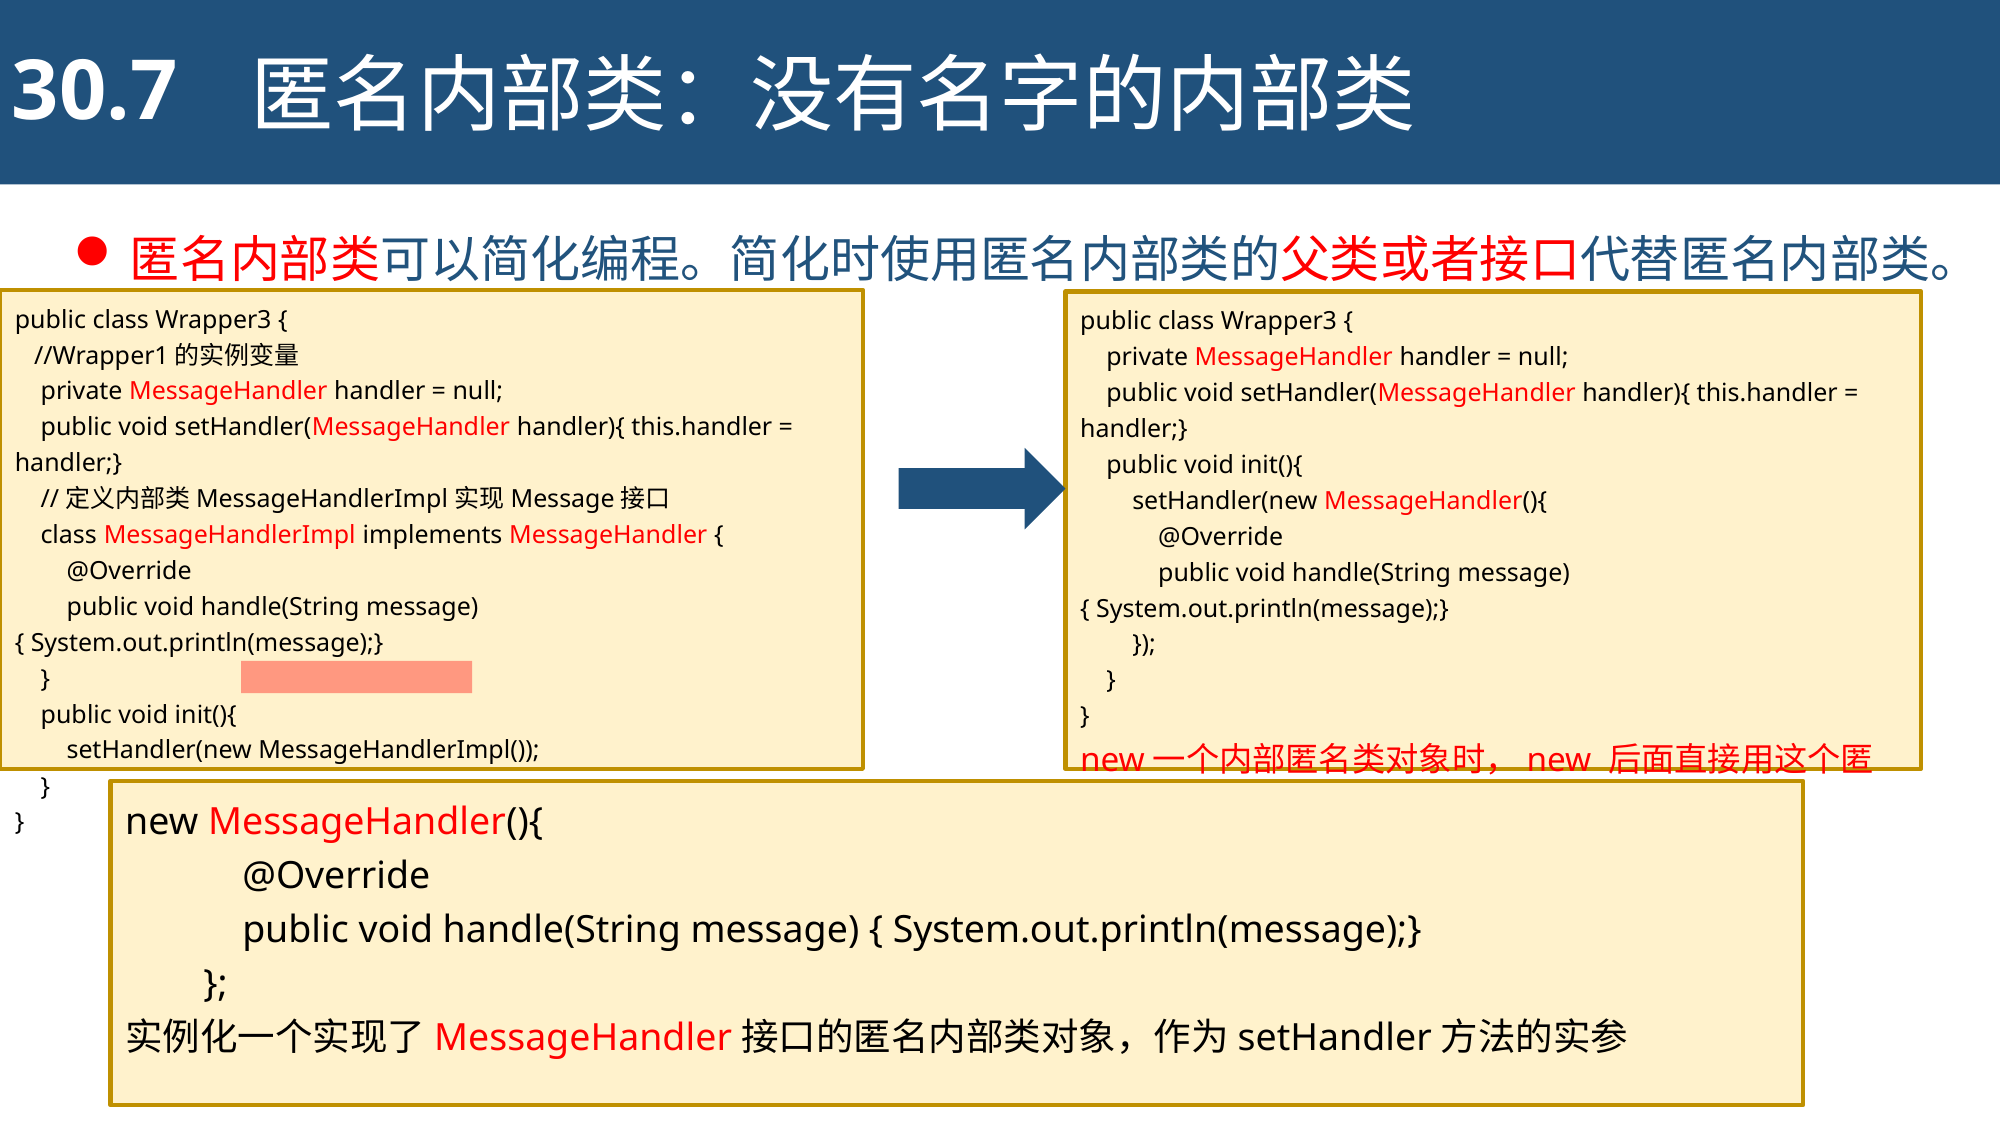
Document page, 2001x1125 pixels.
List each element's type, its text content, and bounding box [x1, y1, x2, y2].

text_box [897, 445, 1067, 532]
text_box public class Wrapper3 { //Wrapper1的实例变量 private MessageHandler handler = null; public void setHandler(MessageHandler handler){ this.handler = handler;} //定义内部类MessageHandlerImpl实现Message接口 class MessageHandlerImpl implements MessageHandler { @Override public void handle(String message){ System.out.println(message);} } public void init(){ setHandler(new MessageHandlerImpl()); } } [0, 289, 863, 769]
text_box [240, 660, 473, 694]
text_box new MessageHandler(){ @Override public void handle(String message) { System.out.println(message);} }; 实例化一个实现了MessageHandler接口的匿名内部类对象，作为setHandler方法的实参 [110, 780, 1804, 1106]
text_box 30.7 [0, 40, 197, 206]
text_box 匿名内部类可以简化编程。简化时使用匿名内部类的父类或者接口代替匿名内部类。 [58, 190, 1985, 278]
text_box public class Wrapper3 { private MessageHandler handler = null; public void setHandler(MessageHandler handler){ this.handler = handler;} public void init(){ setHandler(new MessageHandler(){ @Override public void handle(String message) { System.out.println(message);} }); } } new一个内部匿名类对象时，new 后面直接用这个匿名内部类的父类或者所实现接口作为类型 [1065, 291, 1922, 769]
list 匿名内部类：没有名字的内部类 [235, 44, 1449, 127]
